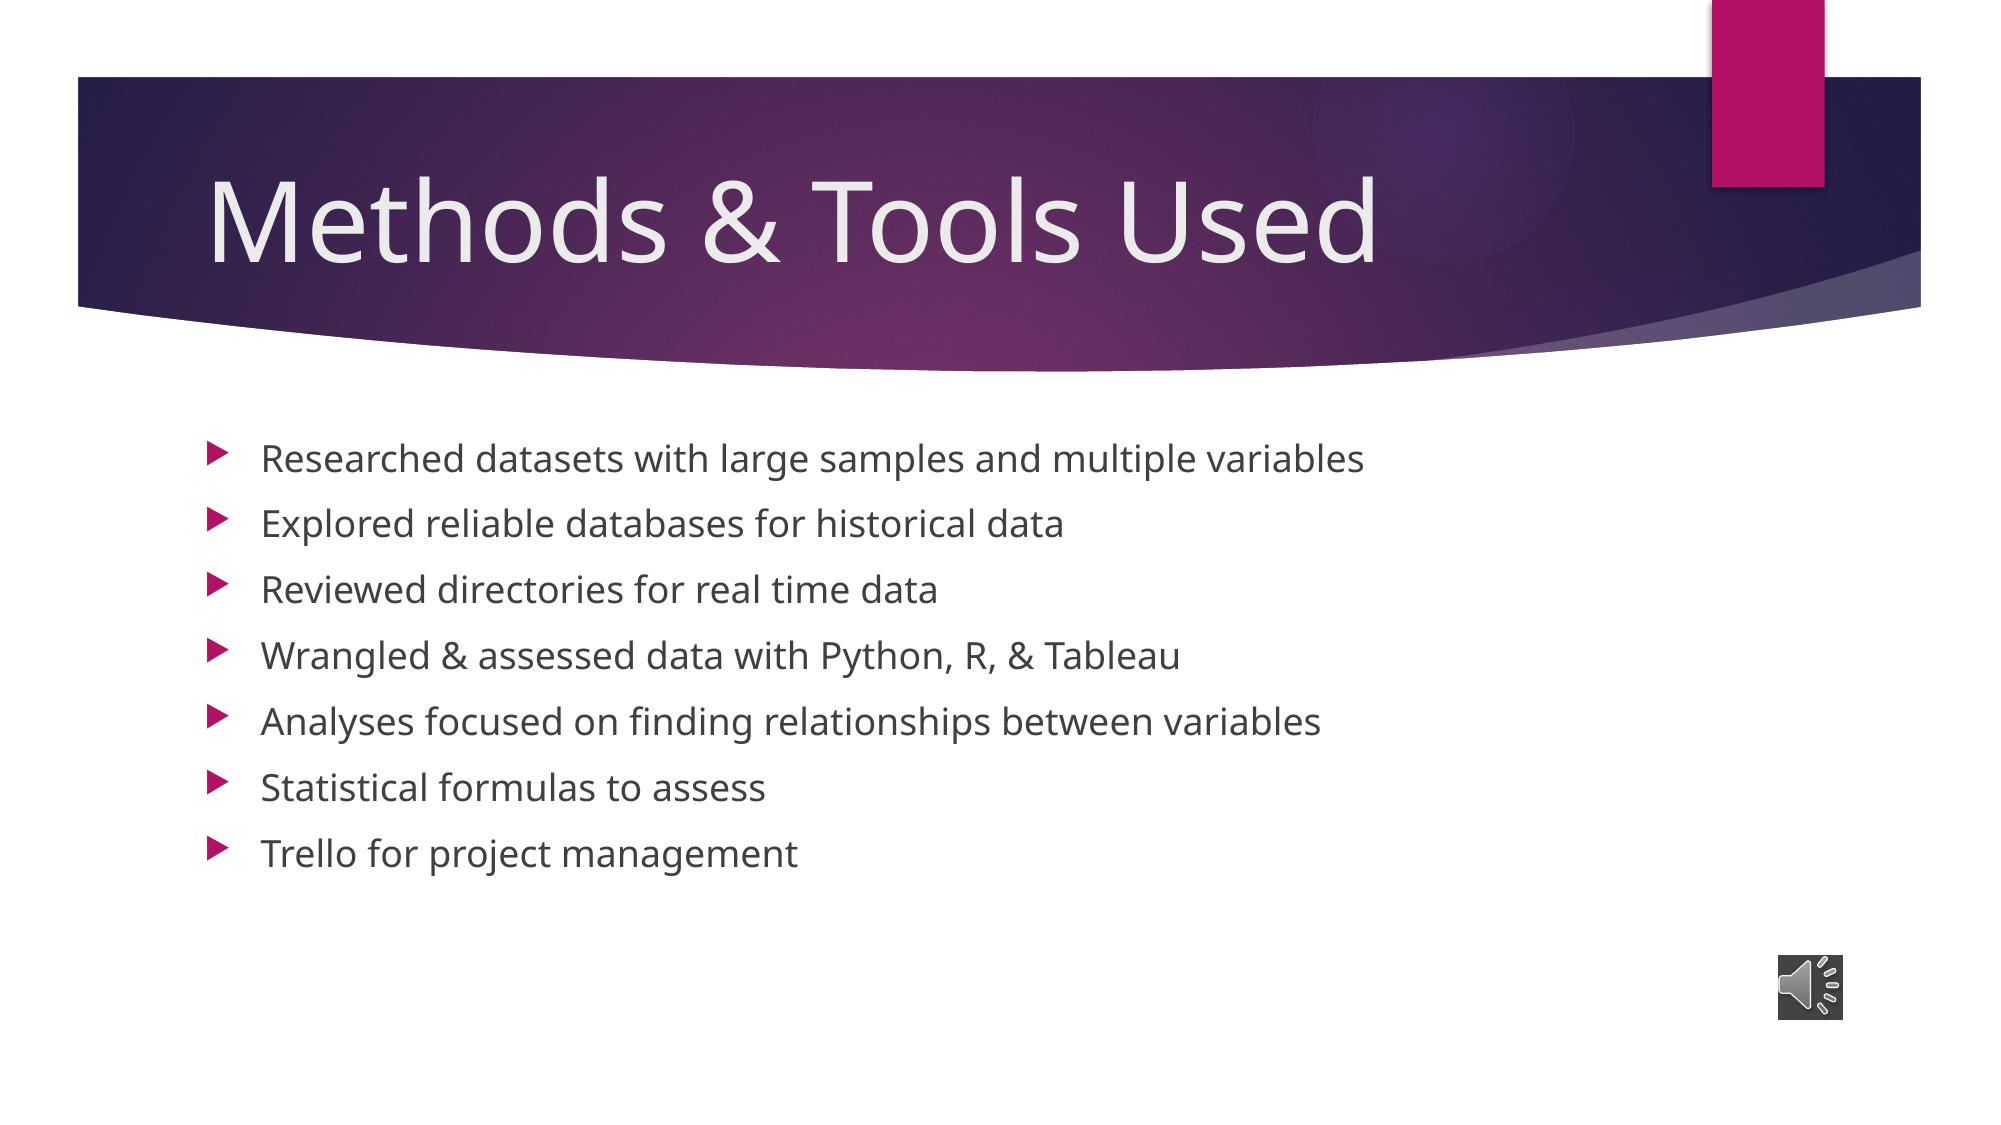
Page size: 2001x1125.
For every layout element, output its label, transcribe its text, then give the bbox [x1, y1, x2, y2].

picture [1776, 953, 1845, 1022]
list Researched datasets with large samples and multiple variables Explored reliable databases for historical data Reviewed directories for real time data Wrangled & assessed data with Python, R, & Tableau Analyses focused on finding relationships between variables Statistical formulas to assess Trello for project management [189, 427, 1638, 988]
title Methods & Tools Used [189, 159, 1627, 276]
